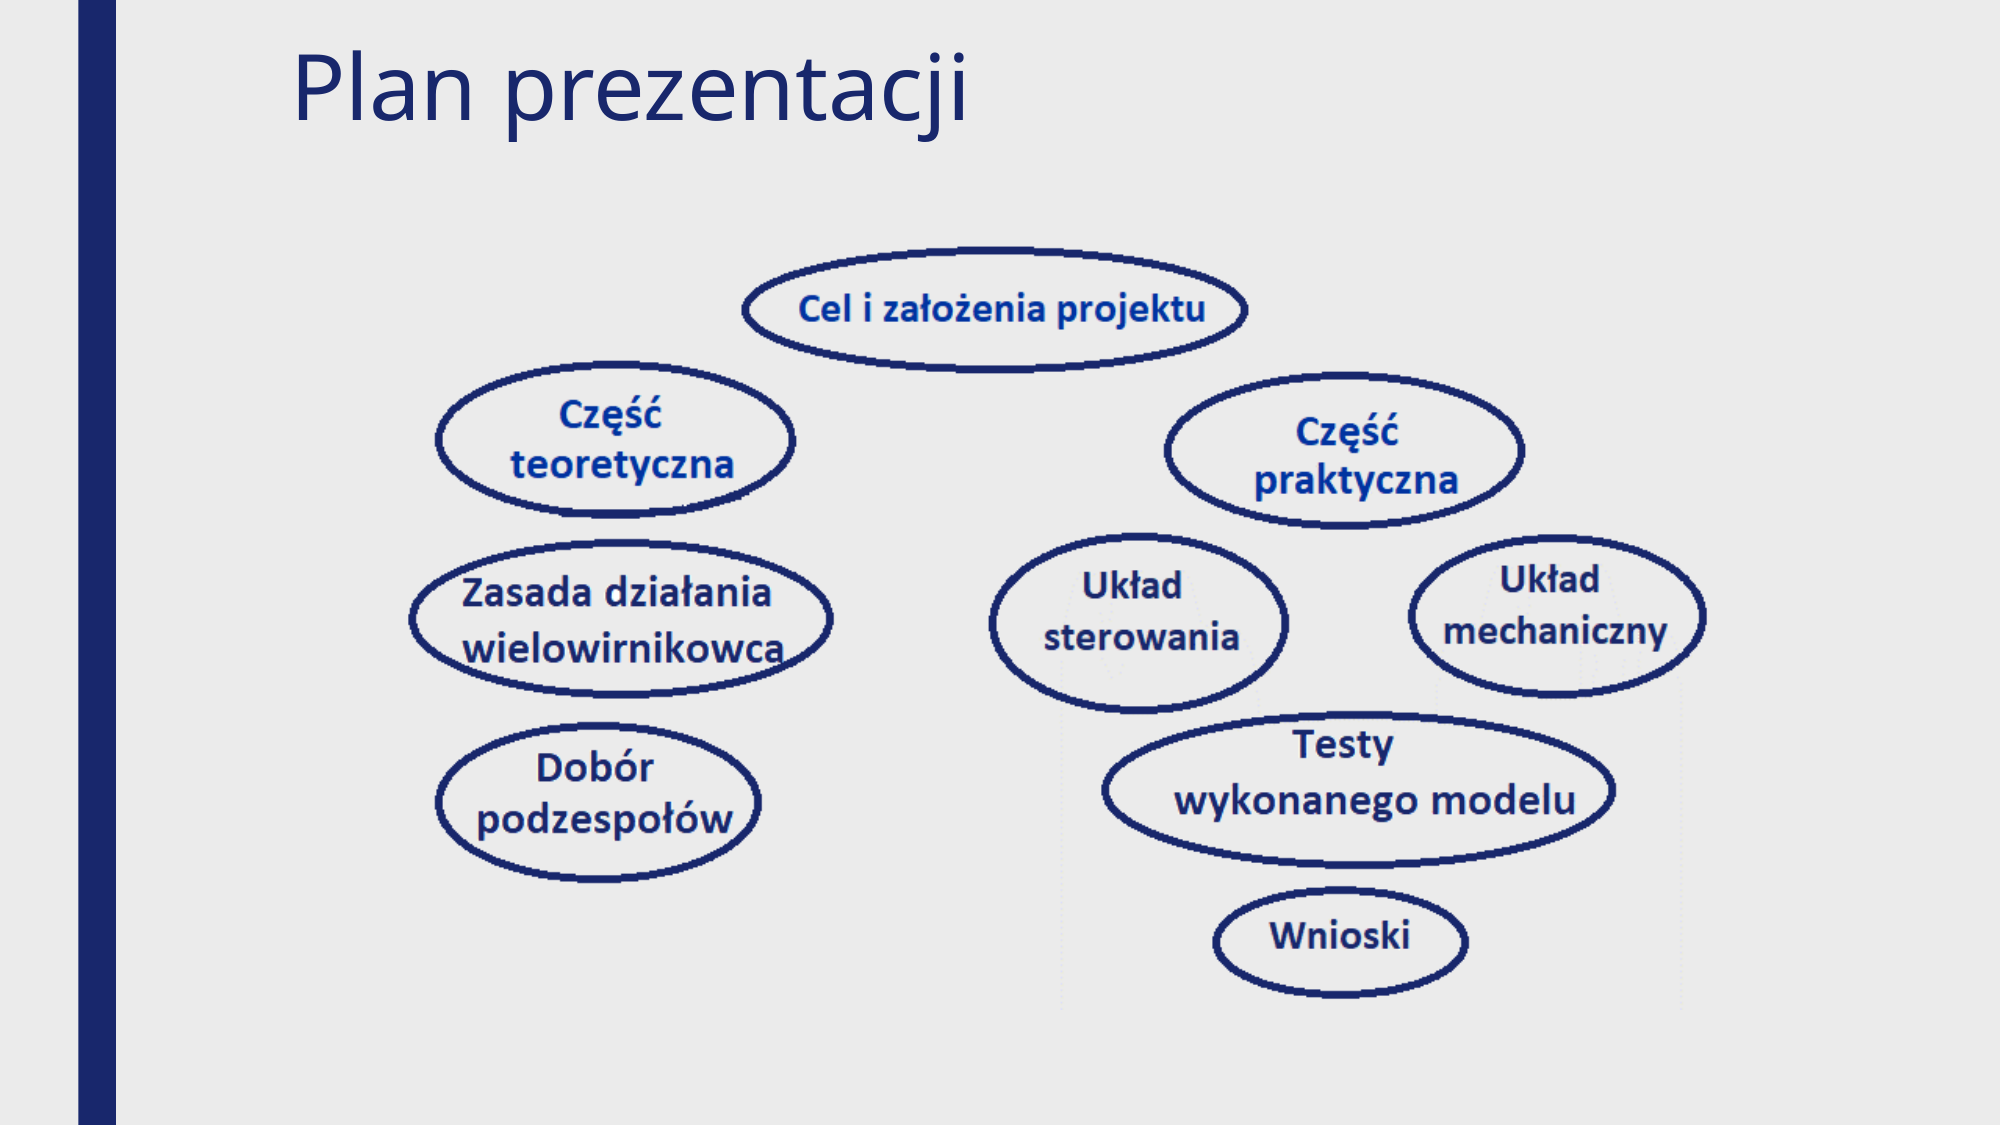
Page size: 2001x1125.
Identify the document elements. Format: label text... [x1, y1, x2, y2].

title Plan prezentacji [275, 34, 1850, 279]
picture [407, 225, 1718, 1010]
